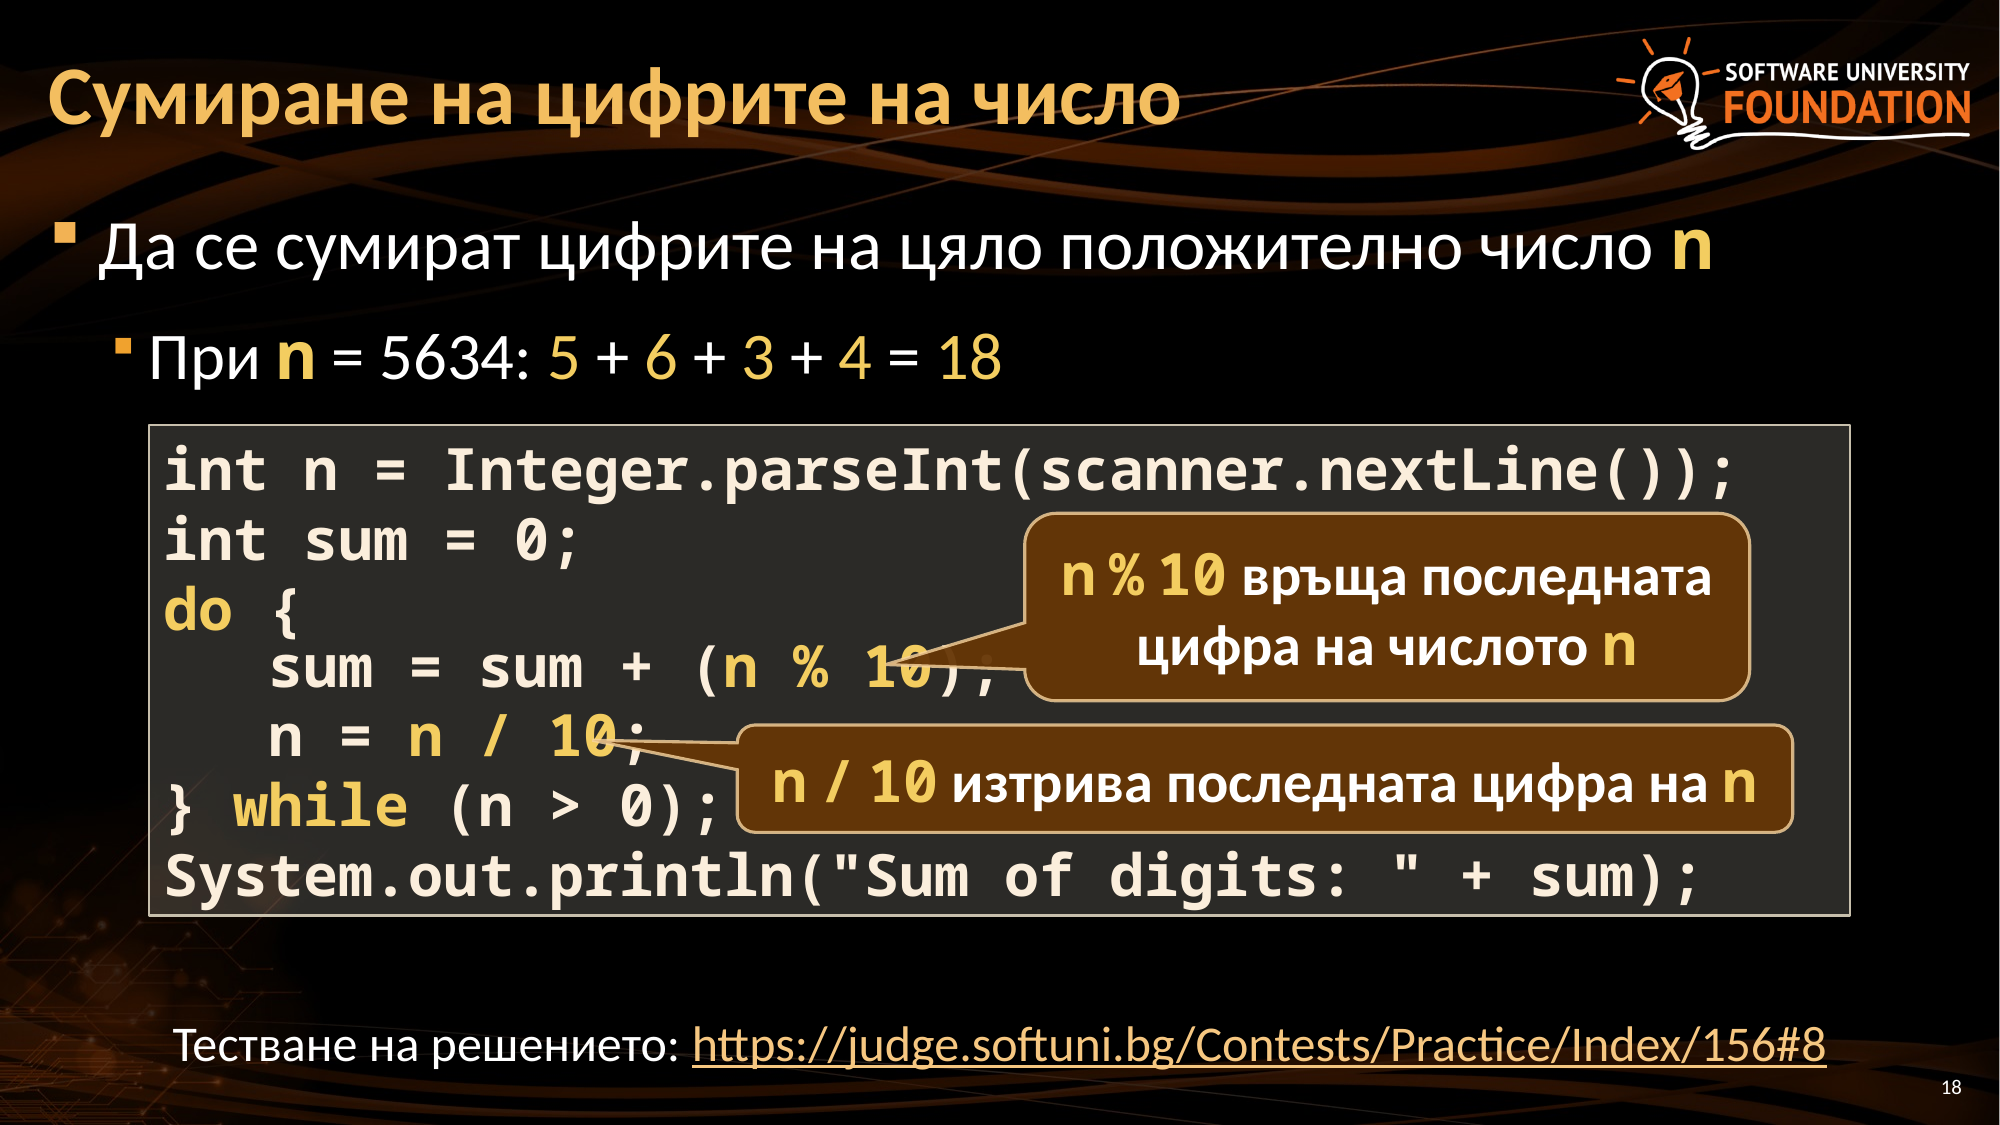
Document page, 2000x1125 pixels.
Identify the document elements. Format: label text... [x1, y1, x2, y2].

text_box n % 10 връща последната цифра на числото n [885, 512, 1751, 702]
picture [0, 0, 2000, 1125]
text_box int n = Integer.parseInt(scanner.nextLine()); int sum = 0; do { sum = sum + (n % 10); n = n / 10; } while (n > 0); System.out.println("Sum of digits: " + sum); [149, 424, 1850, 916]
list Да се сумират цифрите на цяло положително число n При n = 5634: 5 + 6 + 3 + 4 = 18 [31, 188, 1968, 1103]
text_box Тестване на решението: https://judge.softuni.bg/Contests/Practice/Index/156#8 [124, 1004, 1875, 1080]
text_box n / 10 изтрива последната цифра на n [592, 723, 1794, 834]
title Сумиране на цифрите на число [30, 6, 1602, 189]
